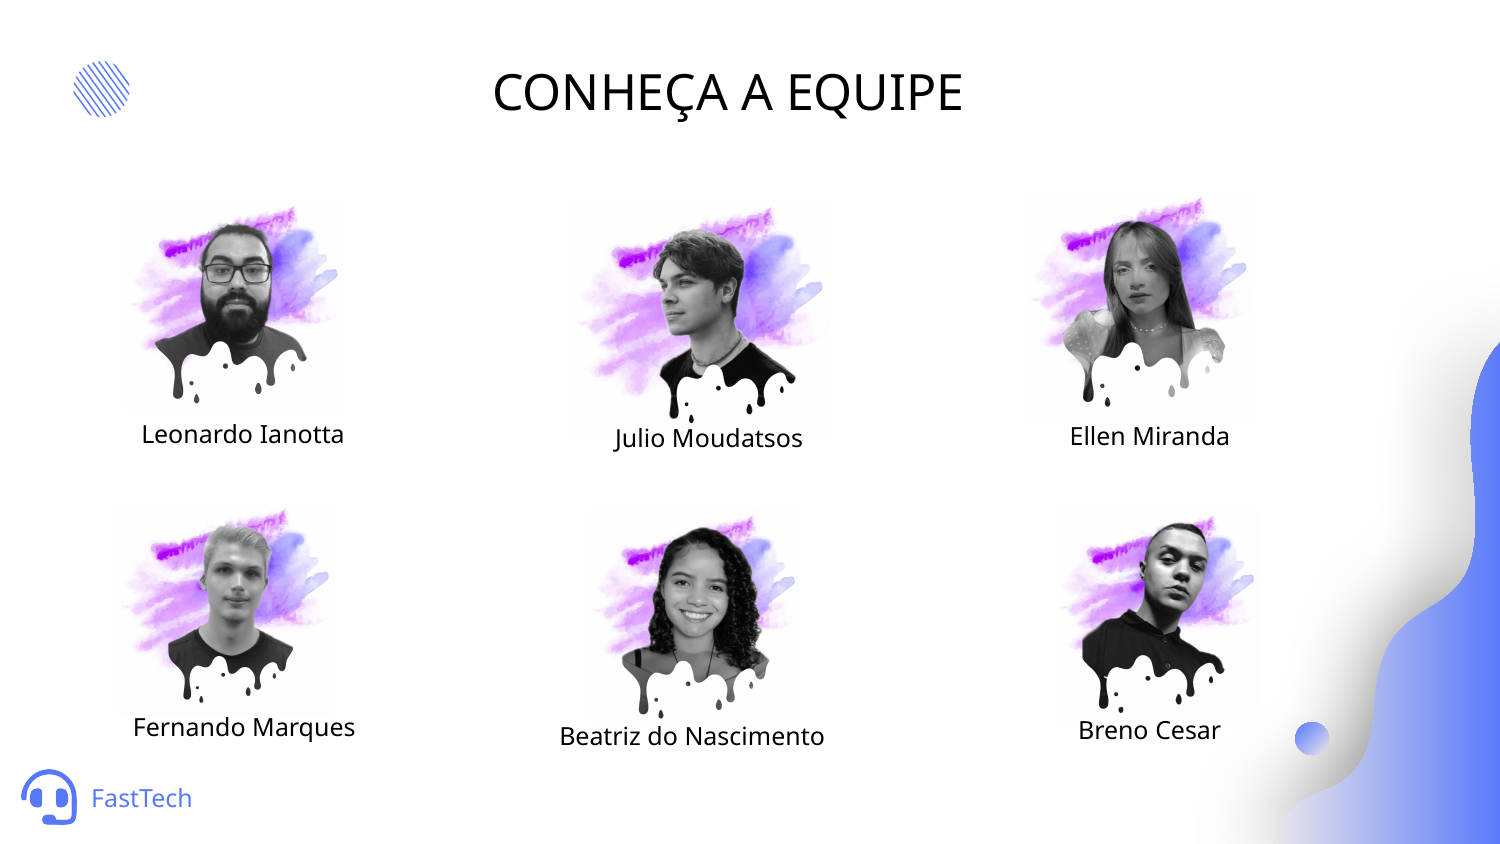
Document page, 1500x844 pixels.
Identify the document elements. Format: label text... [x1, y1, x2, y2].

picture [590, 509, 801, 723]
text_box FastTech [80, 774, 322, 820]
text_box Fernando Marques [118, 704, 443, 750]
text_box Leonardo Ianotta [126, 410, 451, 456]
picture [21, 769, 77, 825]
picture [1027, 191, 1253, 425]
text_box Ellen Miranda [1054, 423, 1258, 459]
picture [117, 502, 335, 716]
title CONHEÇA A EQUIPE [96, 51, 1361, 136]
picture [572, 200, 830, 438]
text_box Julio Moudatsos [600, 414, 857, 460]
list {"A?":"B","a":5,"d":"B","h":"www.canva.com","c":"DAEoxh-r-no","i":"ud7kbha_w7o9UopPnT5pBQ","b":1637791911699,"A":[{"A?":"I","A":260.0355116461657,"B":315.8014079778461,"D":301.5665601193166,"C":306.09005852110636,"a":{"B":{"A":{"A":"MAEo3GUGR48","B":1},"B":{"D":301.5665601193166,"C":3the presentation. [118, 175, 1382, 756]
text_box Breno Cesar [1063, 730, 1253, 753]
picture [1056, 509, 1260, 723]
picture [126, 200, 344, 414]
text_box Beatriz do Nascimento [544, 713, 858, 758]
